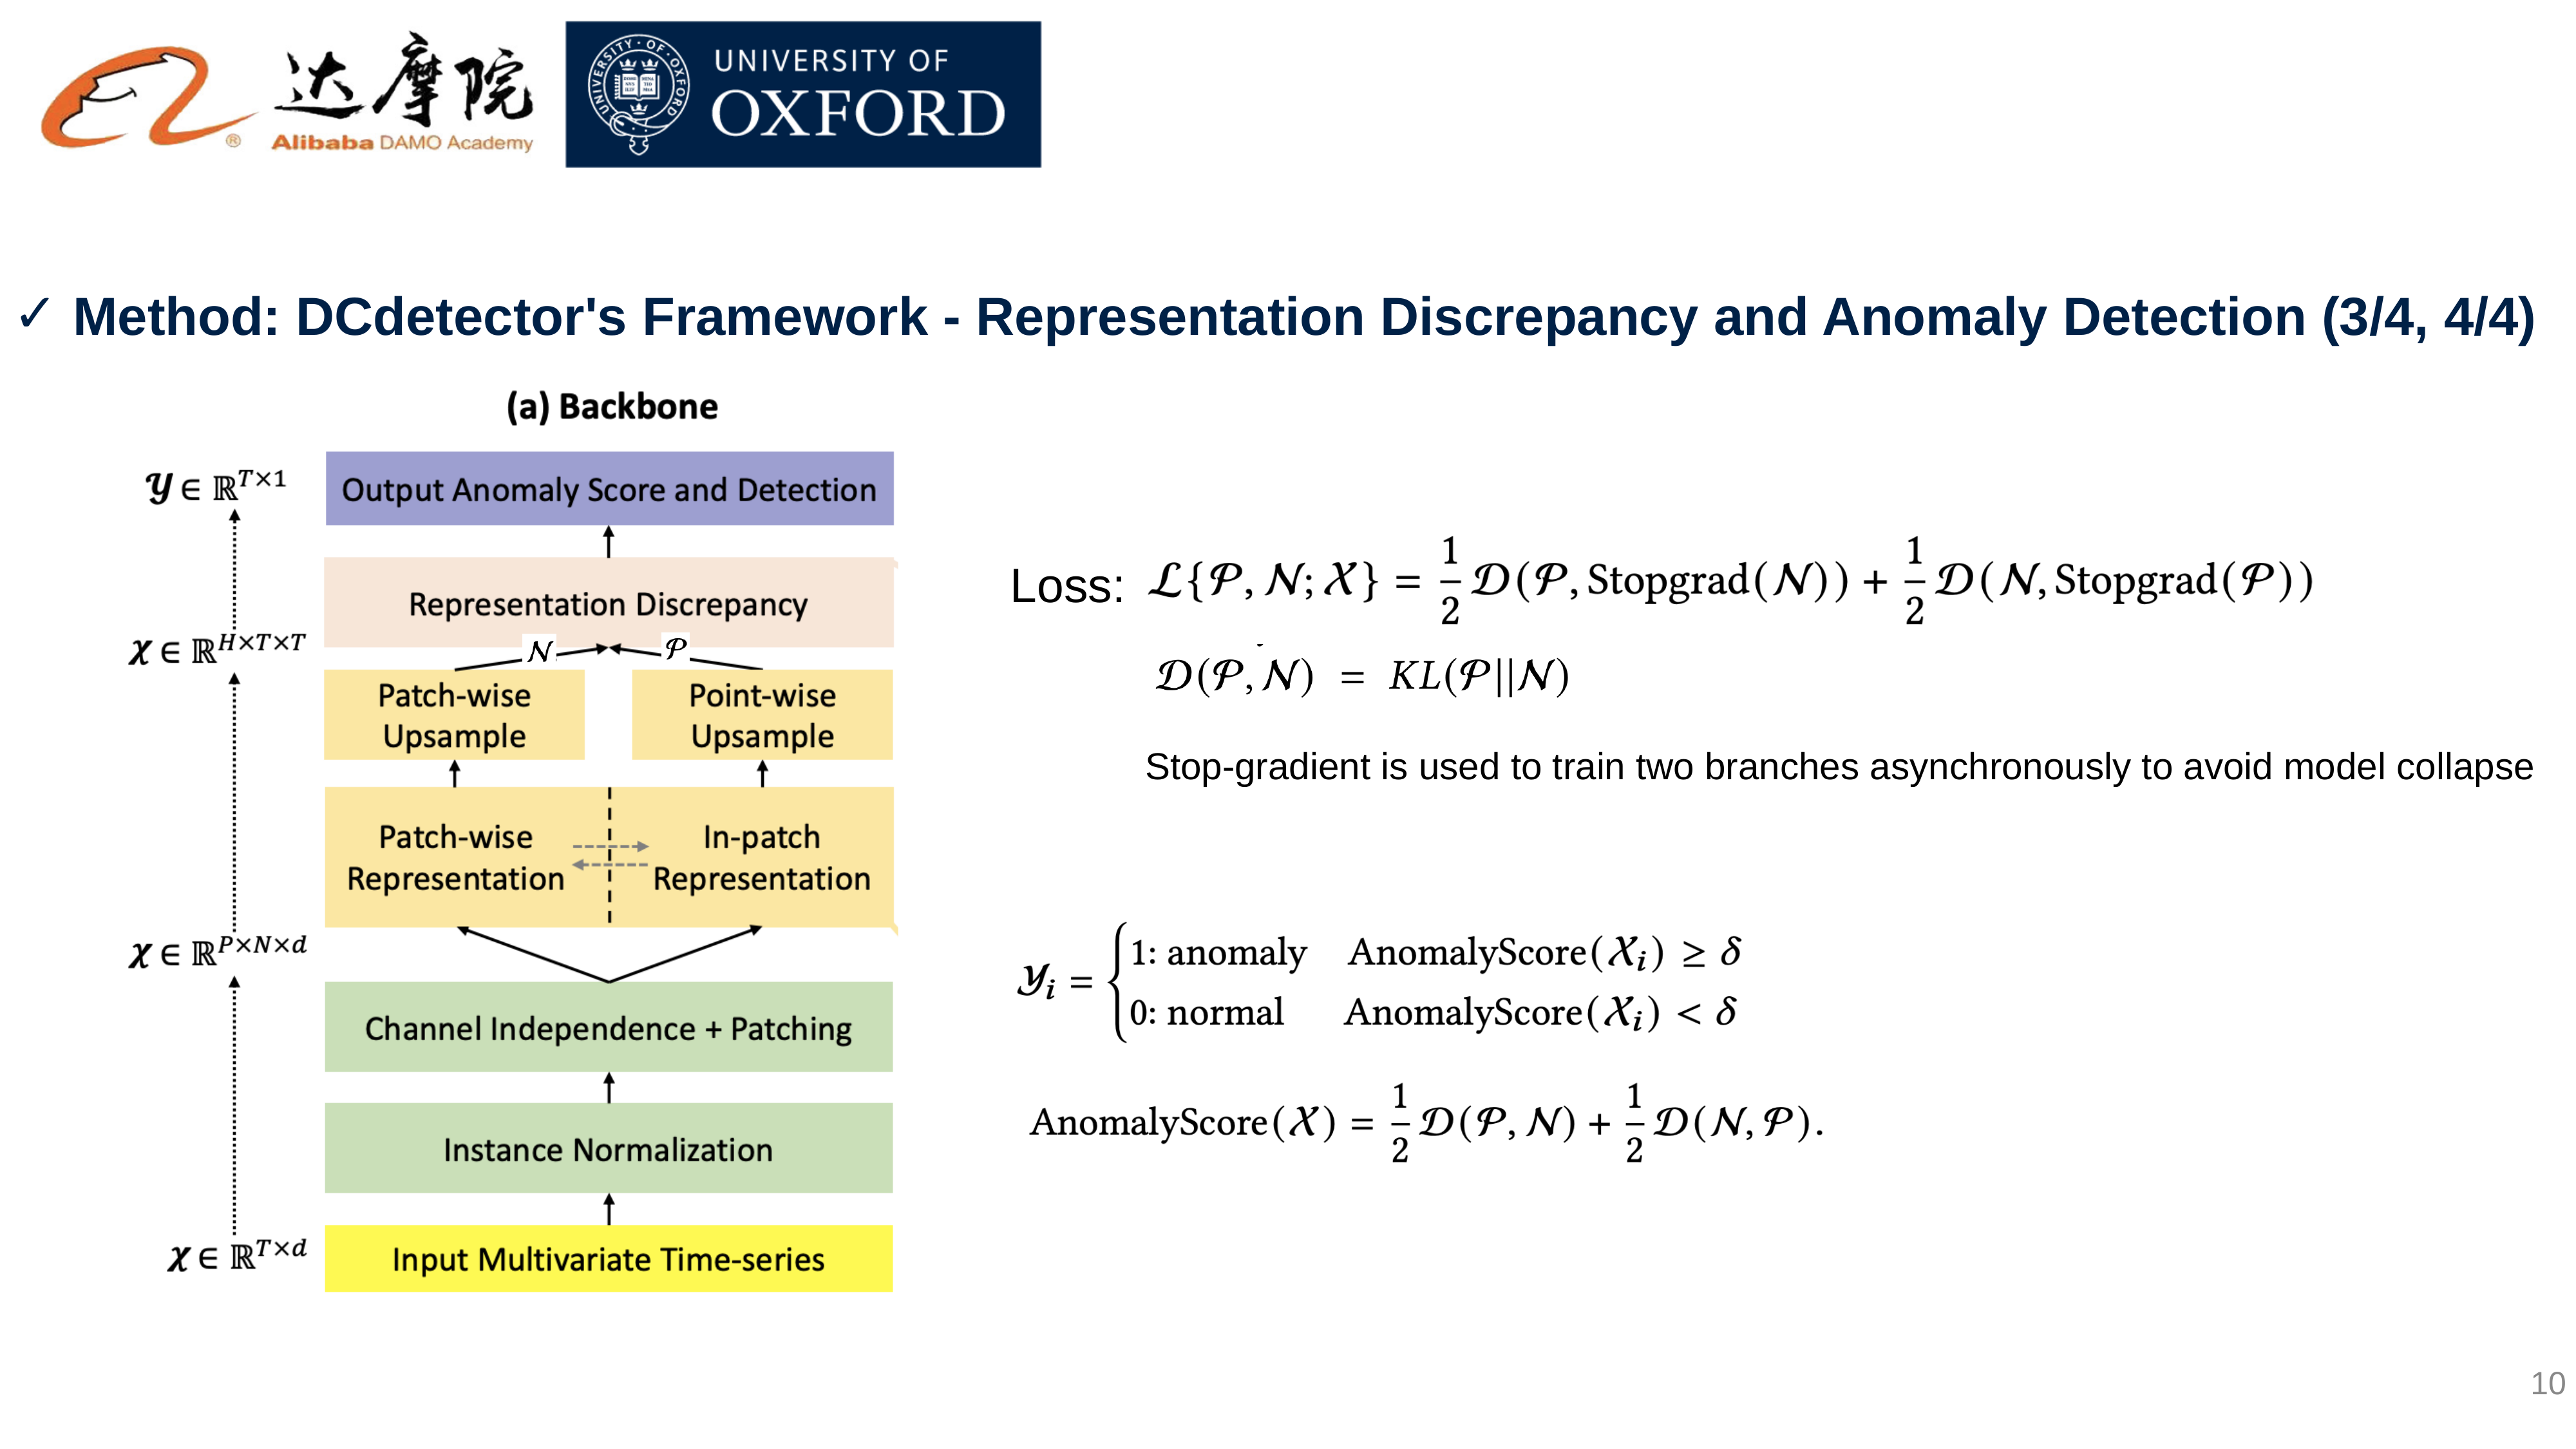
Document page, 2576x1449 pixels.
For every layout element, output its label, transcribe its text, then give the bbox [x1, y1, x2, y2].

picture [1123, 527, 2326, 640]
picture [564, 19, 1044, 170]
slide_number 10 [2519, 1353, 2576, 1410]
picture [1021, 1076, 1832, 1169]
picture [1151, 644, 1575, 703]
picture [117, 366, 898, 1307]
text_box Stop-gradient is used to train two branches asynchronously to avoid model collapse [1135, 737, 2576, 792]
text_box Loss: [1000, 549, 1123, 617]
text_box Method: DCdetector's Framework - Representation Discrepancy and Anomaly Detection (3/4, 4/4) [3, 259, 2576, 356]
picture [33, 19, 545, 170]
picture [1007, 911, 1759, 1053]
